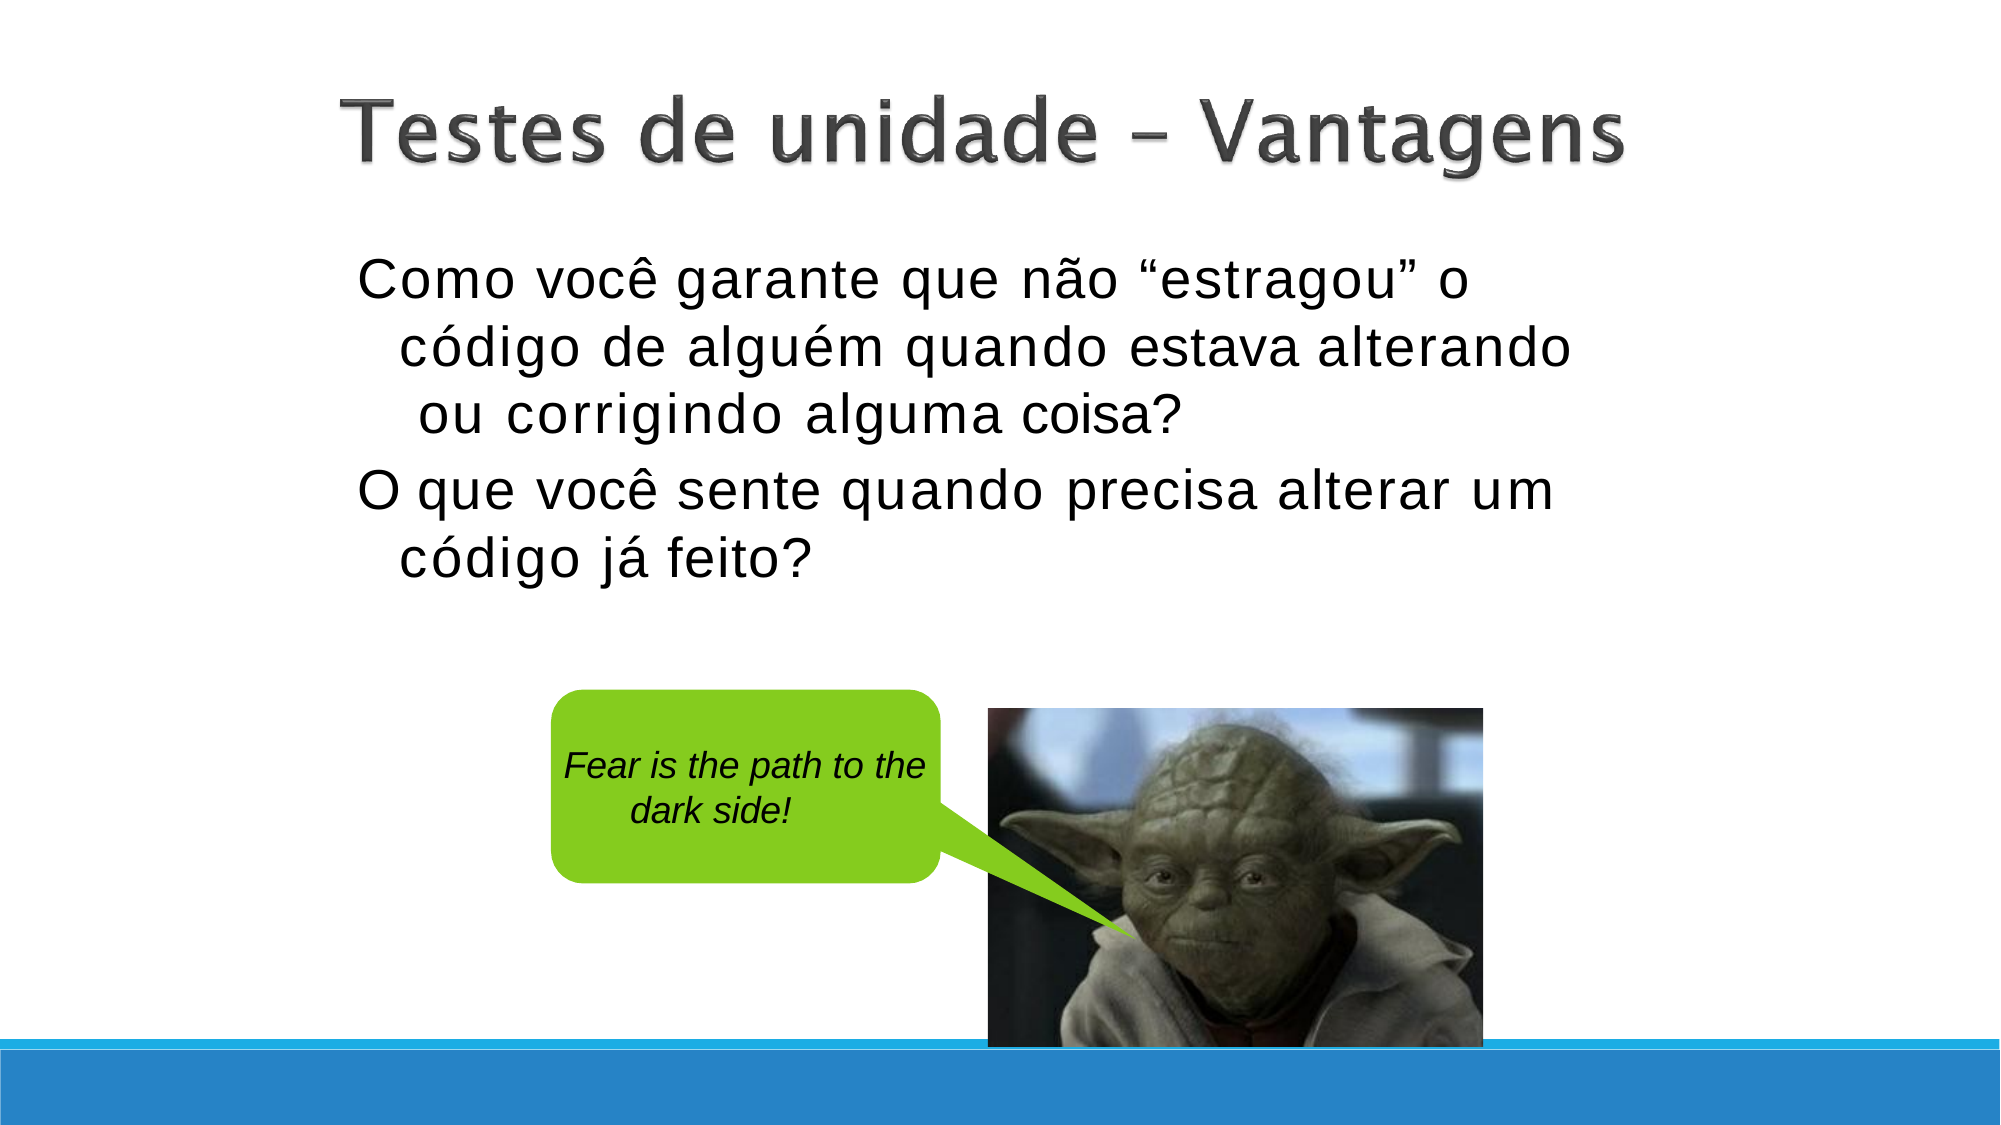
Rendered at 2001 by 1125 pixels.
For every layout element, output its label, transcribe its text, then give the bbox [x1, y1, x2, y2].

text_box Fear is the path to the dark side! [561, 738, 931, 831]
text_box [550, 689, 1137, 940]
text_box Como você garante que não “estragou” o código de alguém quando estava alterando ou corrigindo alguma coisa? O que você sente quando precisa alterar um código já feito? [355, 240, 1607, 589]
text_box [987, 708, 1484, 1047]
text_box [336, 93, 1627, 185]
